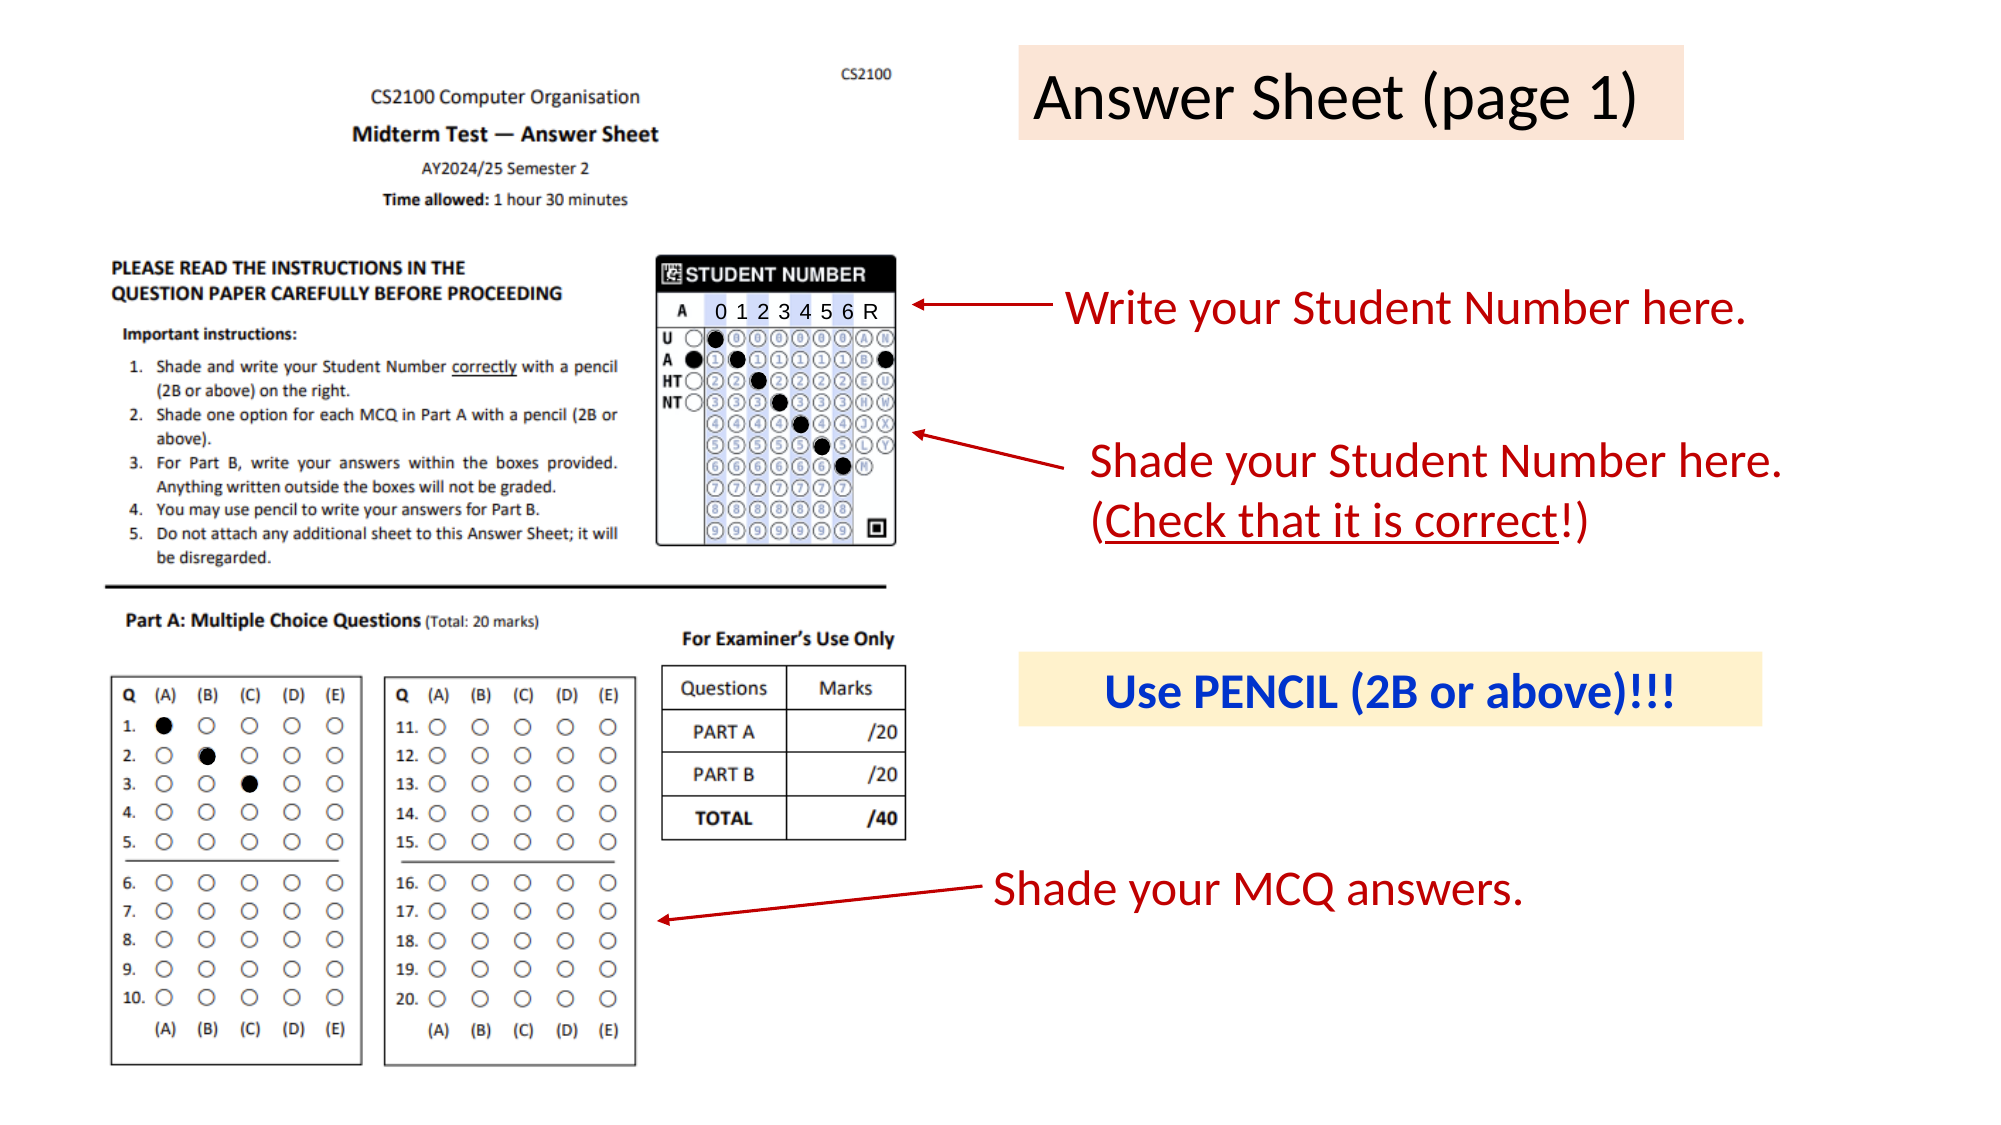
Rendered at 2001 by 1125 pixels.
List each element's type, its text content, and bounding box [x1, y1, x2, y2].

text_box Use PENCIL (2B or above)!!! [1018, 651, 1763, 727]
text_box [656, 848, 1565, 924]
text_box Answer Sheet (page 1) [1018, 45, 1684, 140]
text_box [156, 718, 257, 792]
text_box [911, 266, 1779, 343]
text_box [708, 332, 893, 474]
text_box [911, 419, 1804, 557]
picture [74, 65, 924, 1088]
